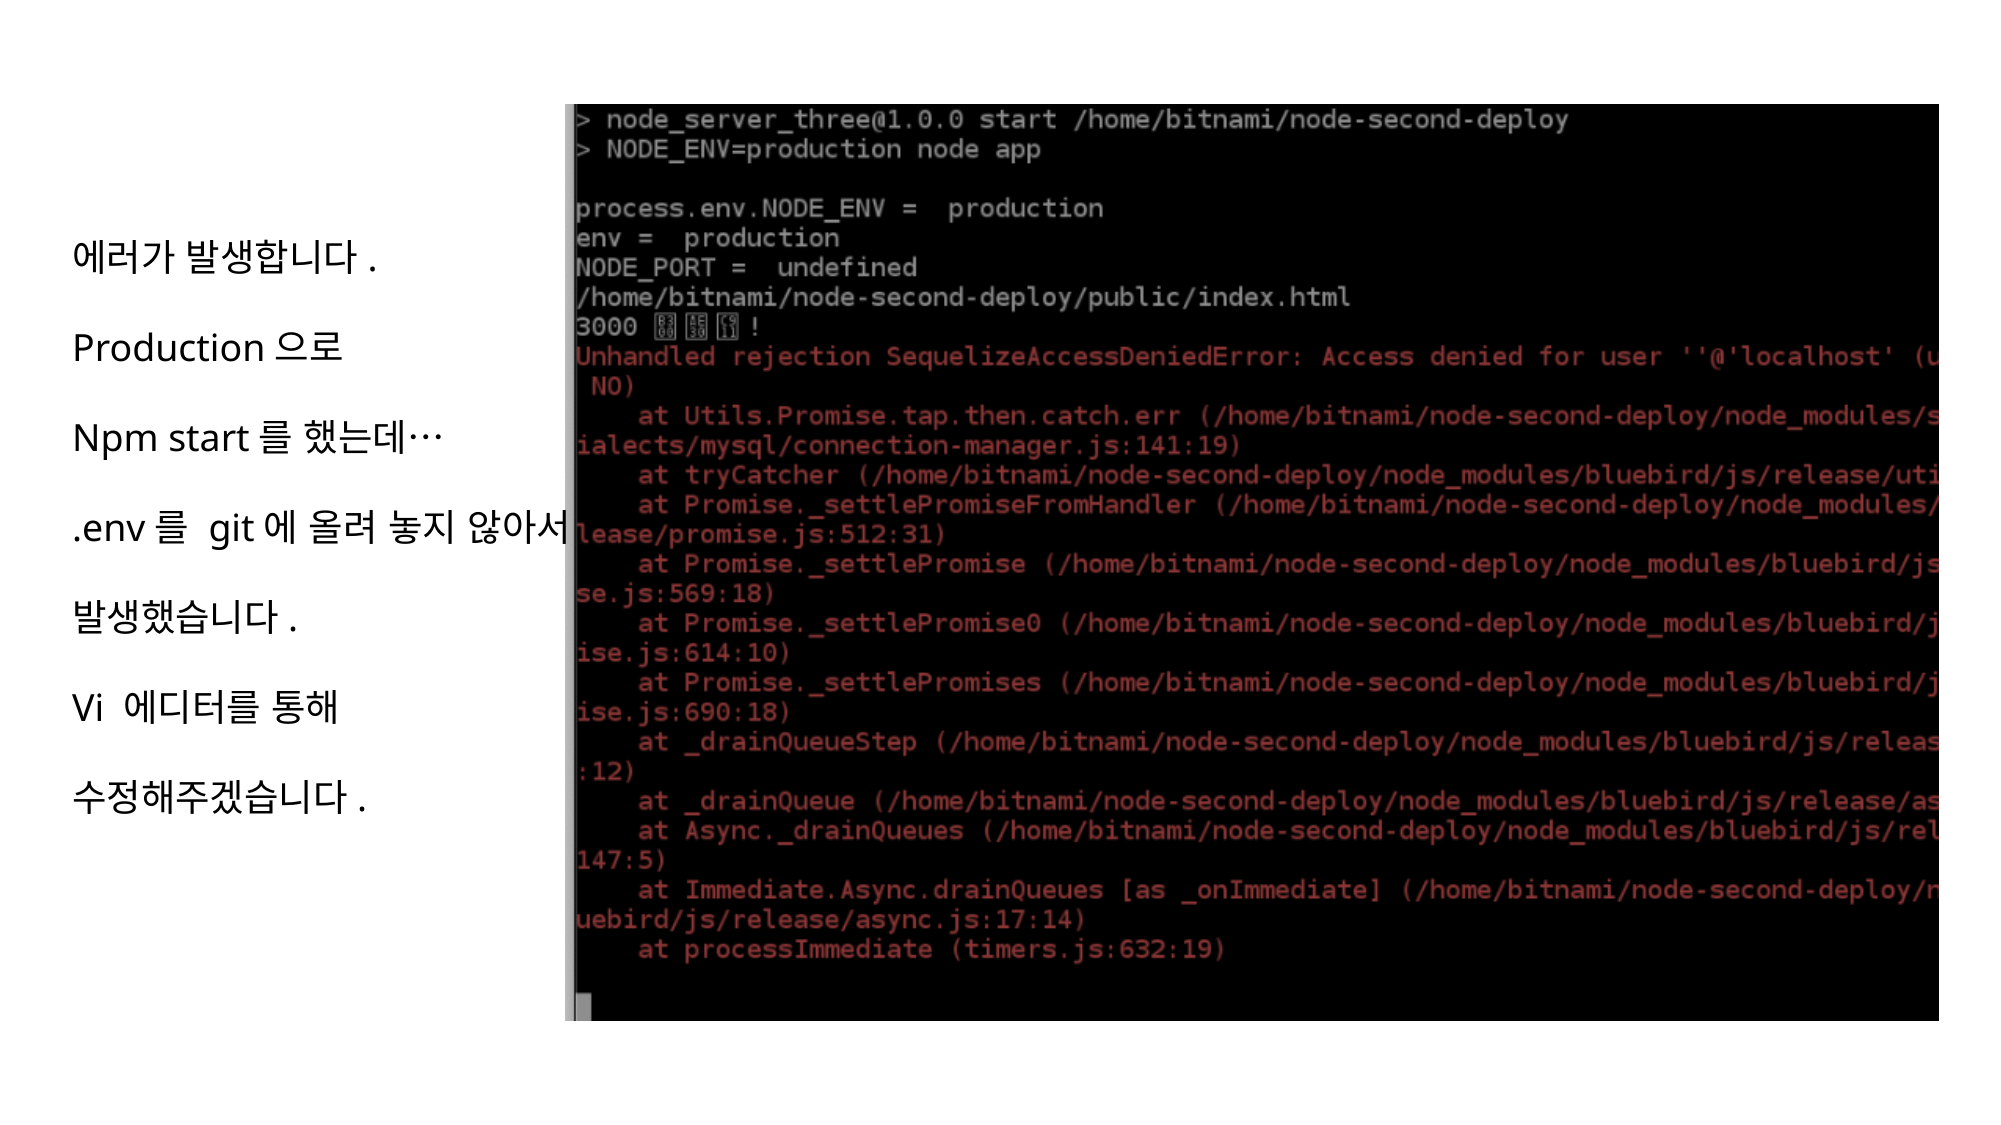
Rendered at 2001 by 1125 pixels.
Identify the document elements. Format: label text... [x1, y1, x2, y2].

picture [565, 104, 1939, 1021]
text_box 에러가 발생합니다. Production으로 Npm start를 했는데… .env를 git에 올려 놓지 않아서 발생했습니다. Vi 에디터를 통해 수정해주겠습니다. [57, 226, 565, 871]
